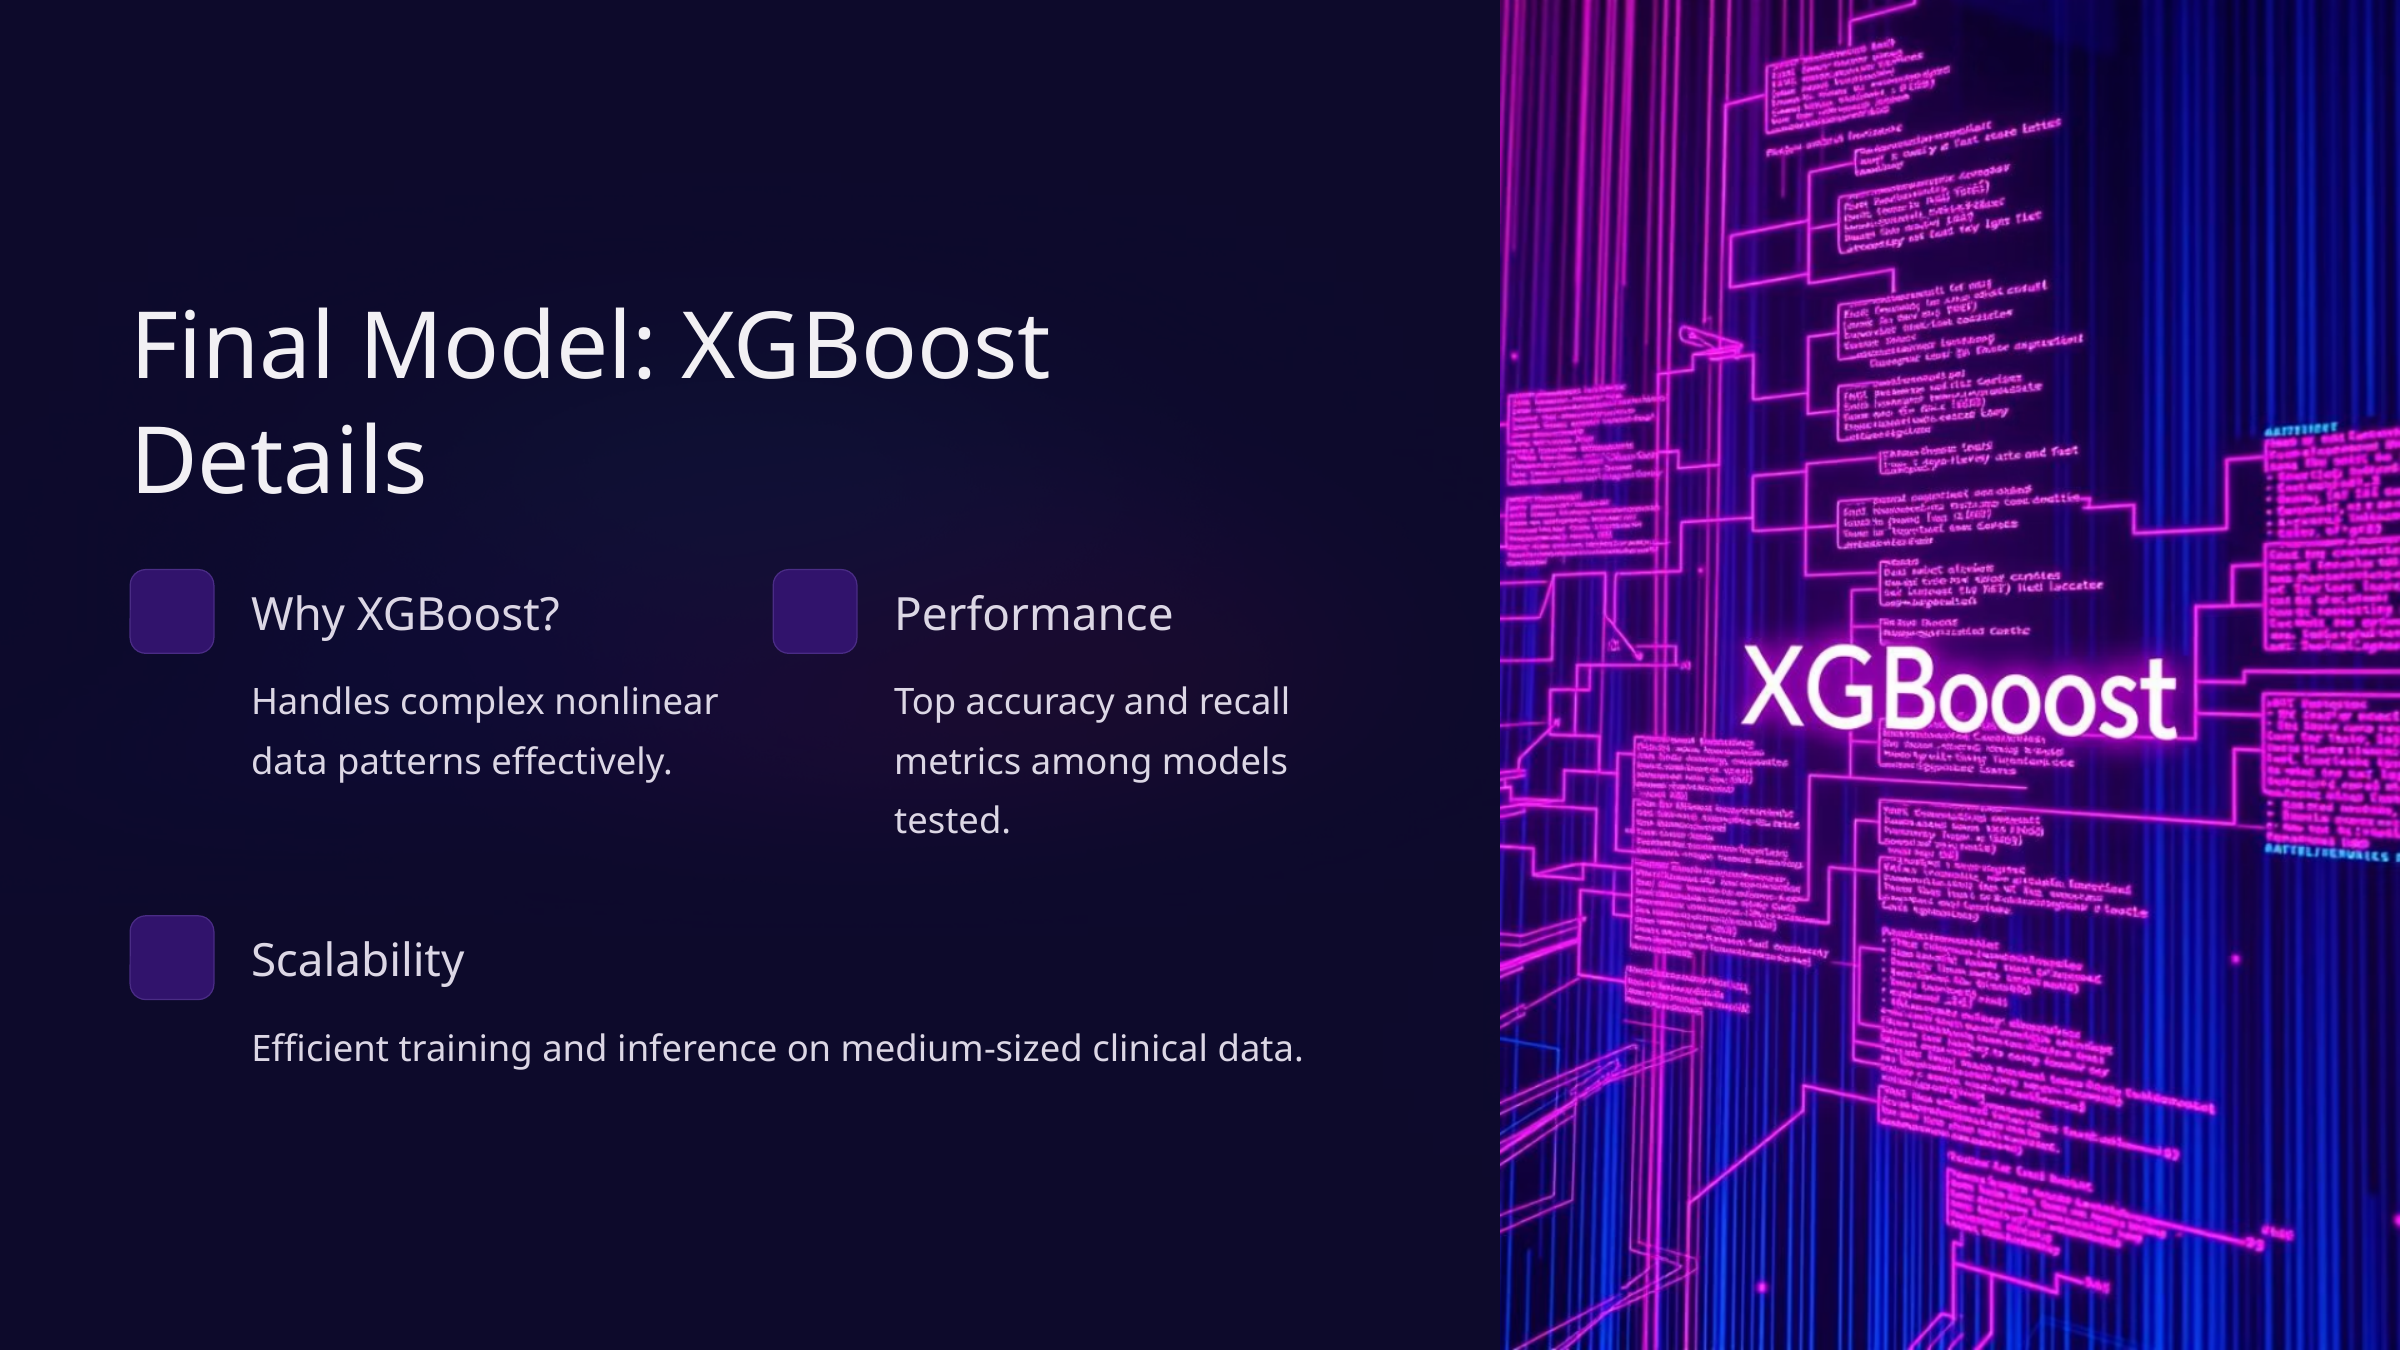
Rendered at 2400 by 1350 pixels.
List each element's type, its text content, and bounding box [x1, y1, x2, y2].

text_box Final Model: XGBoost Details [130, 281, 1370, 514]
text_box Top accuracy and recall metrics among models tested. [894, 662, 1370, 842]
text_box [773, 569, 857, 654]
picture [1499, 0, 2400, 1350]
text_box Handles complex nonlinear data patterns effectively. [251, 662, 727, 782]
text_box [130, 915, 214, 1000]
text_box Scalability [251, 928, 717, 987]
text_box [130, 569, 214, 654]
text_box Why XGBoost? [251, 582, 717, 641]
text_box Performance [894, 582, 1360, 641]
text_box Efficient training and inference on medium-sized clinical data. [251, 1009, 1370, 1069]
